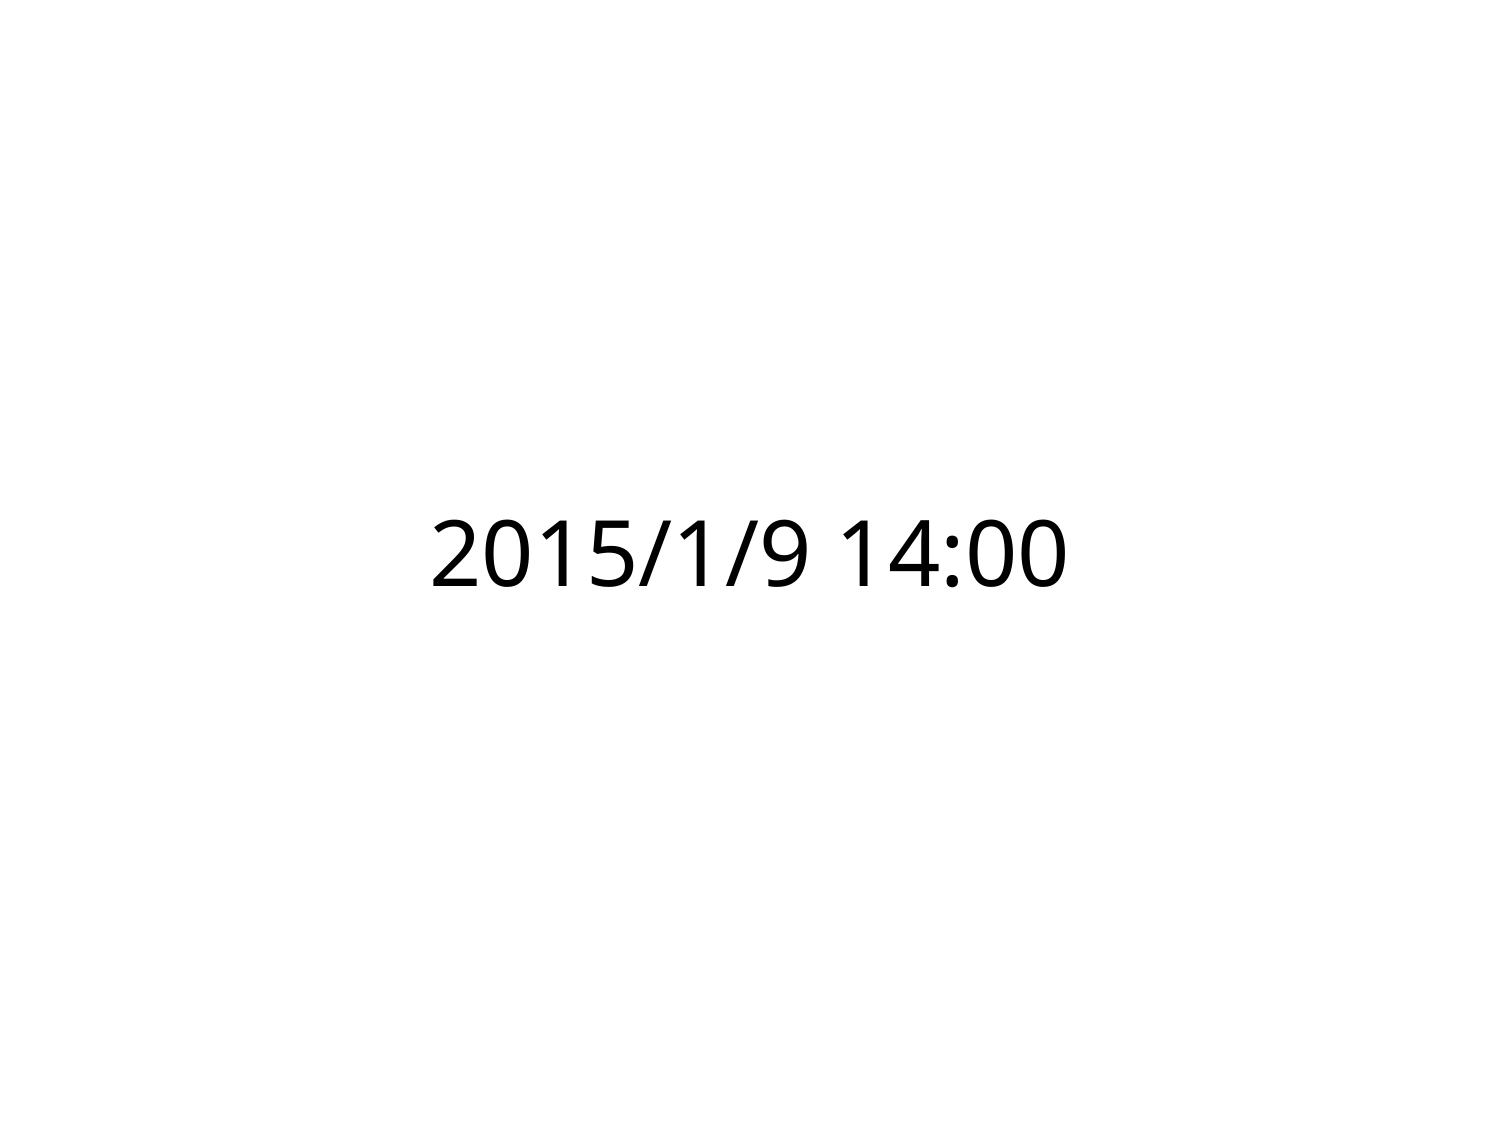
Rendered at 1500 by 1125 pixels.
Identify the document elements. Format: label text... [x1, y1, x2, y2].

title 2015/1/9 14:00 [103, 447, 1397, 666]
